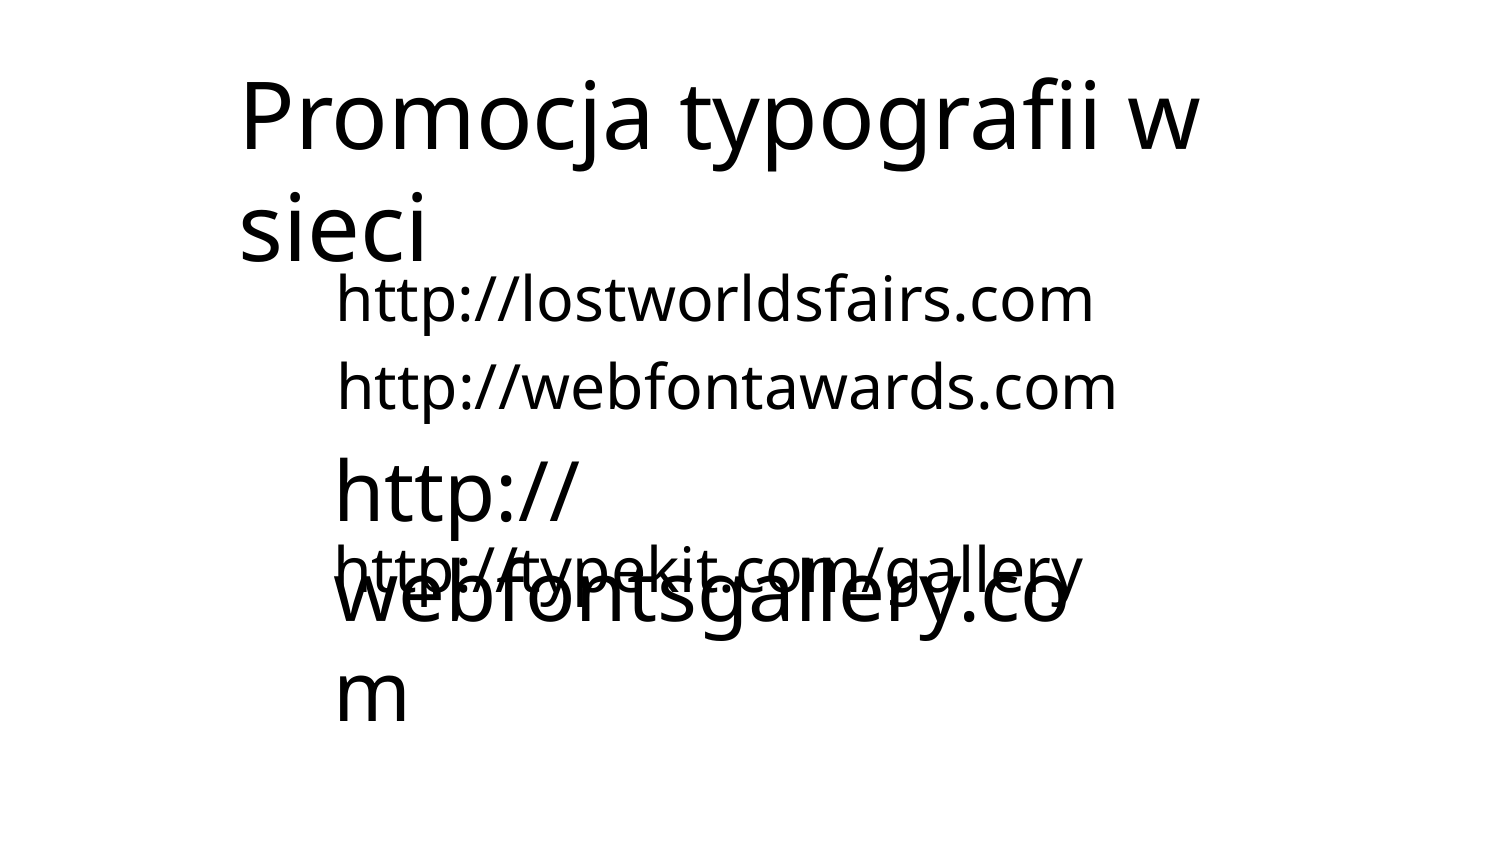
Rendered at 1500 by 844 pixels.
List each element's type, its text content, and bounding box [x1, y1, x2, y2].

text_box http://typekit.com/gallery [322, 524, 1140, 611]
text_box http://webfontawards.com [324, 341, 1193, 428]
text_box Promocja typografii w sieci [227, 49, 1255, 286]
text_box http://webfontsgallery.com [322, 432, 1122, 524]
text_box http://webfontsgallery.com [322, 611, 1122, 744]
text_box http://lostworldsfairs.com [324, 253, 1255, 340]
